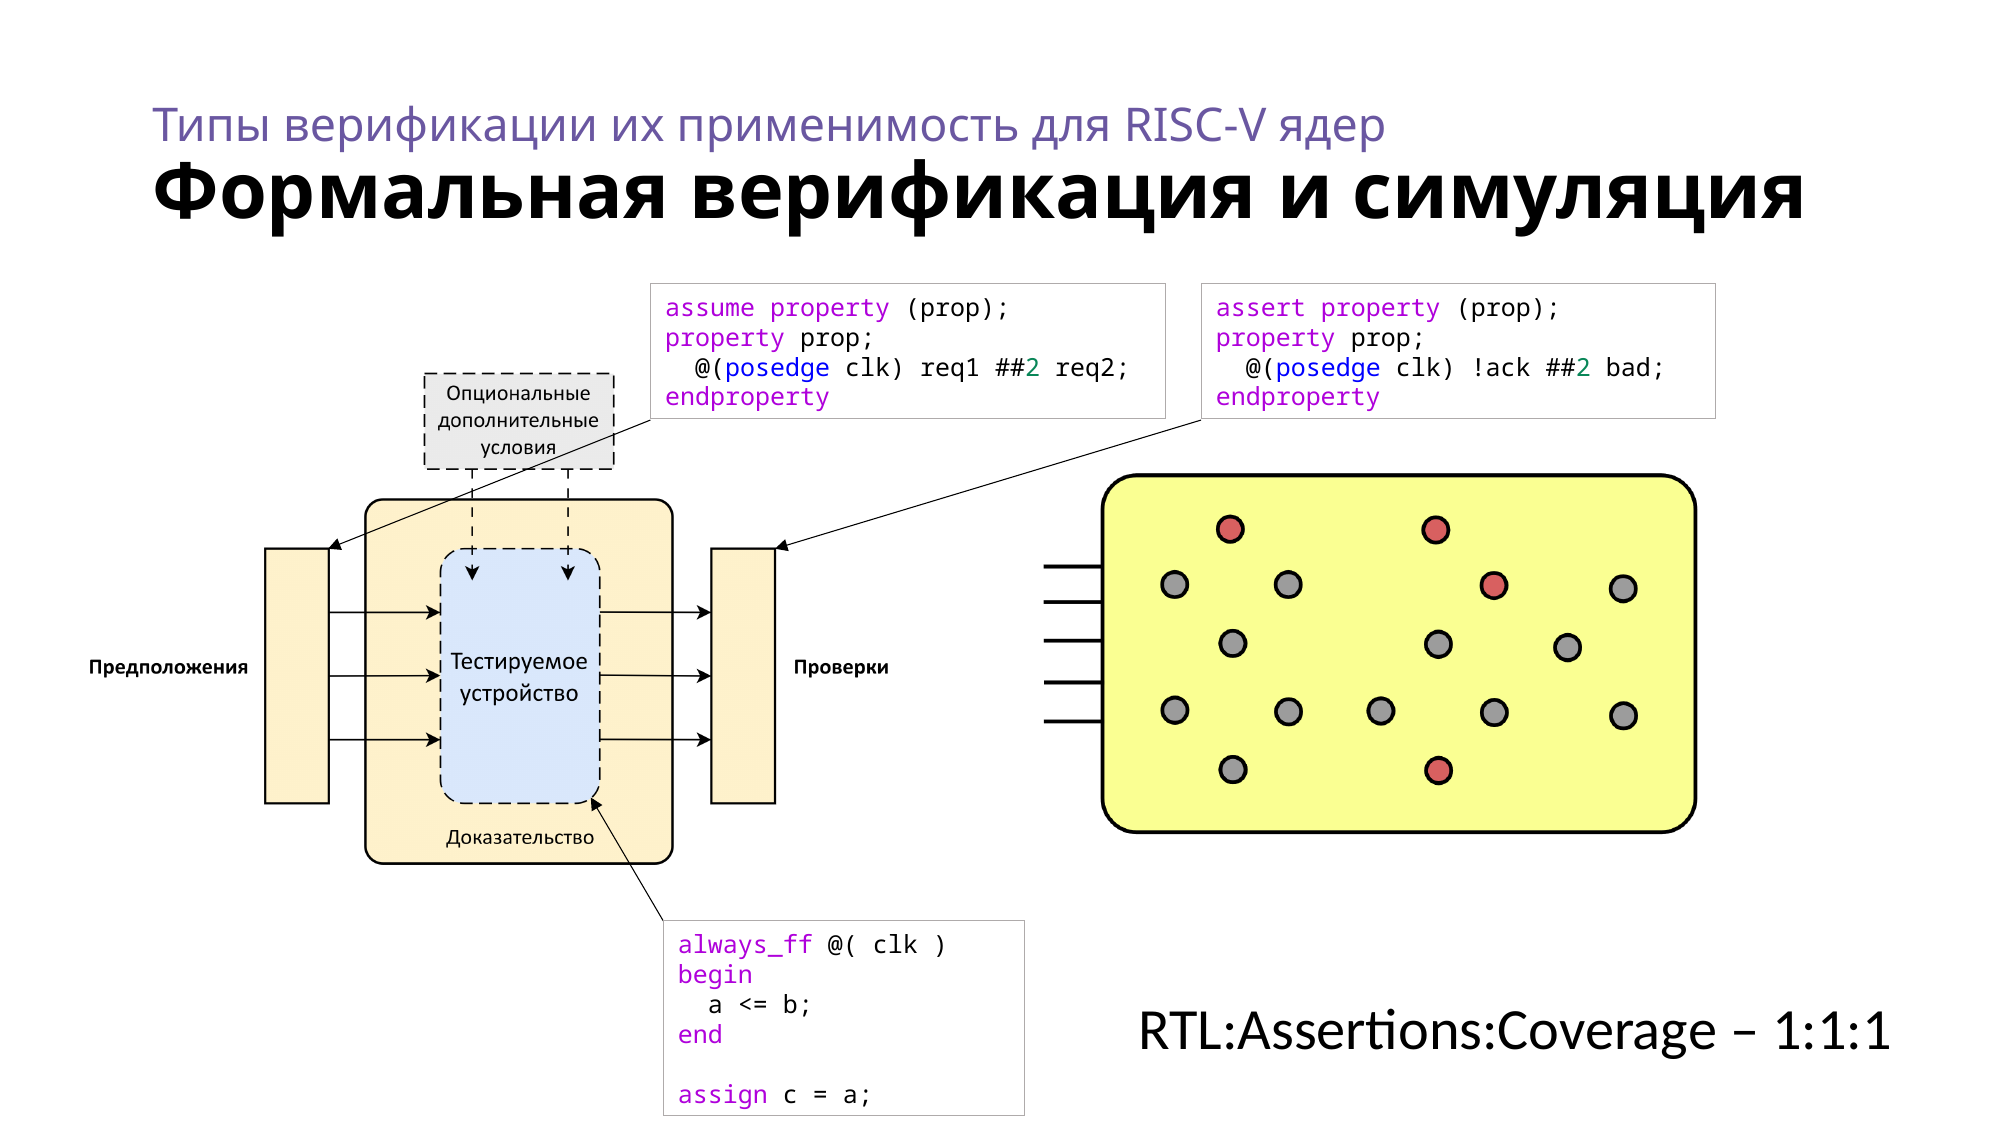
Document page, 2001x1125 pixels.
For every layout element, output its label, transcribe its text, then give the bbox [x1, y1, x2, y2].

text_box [774, 420, 1201, 549]
title Типы верификации их применимость для RISC-V ядер Формальная верификация и симуляция [137, 59, 1863, 278]
picture [87, 371, 937, 1017]
picture [999, 423, 2000, 1125]
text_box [590, 797, 664, 921]
text_box assume property (prop); property prop; @(posedge clk) req1 ##2 req2; endproperty [650, 283, 1166, 419]
text_box always_ff @( clk ) begin a <= b; end assign c = a; [663, 920, 999, 1116]
text_box assert property (prop); property prop; @(posedge clk) !ack ##2 bad; endproperty [1201, 283, 1716, 419]
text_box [328, 420, 651, 549]
